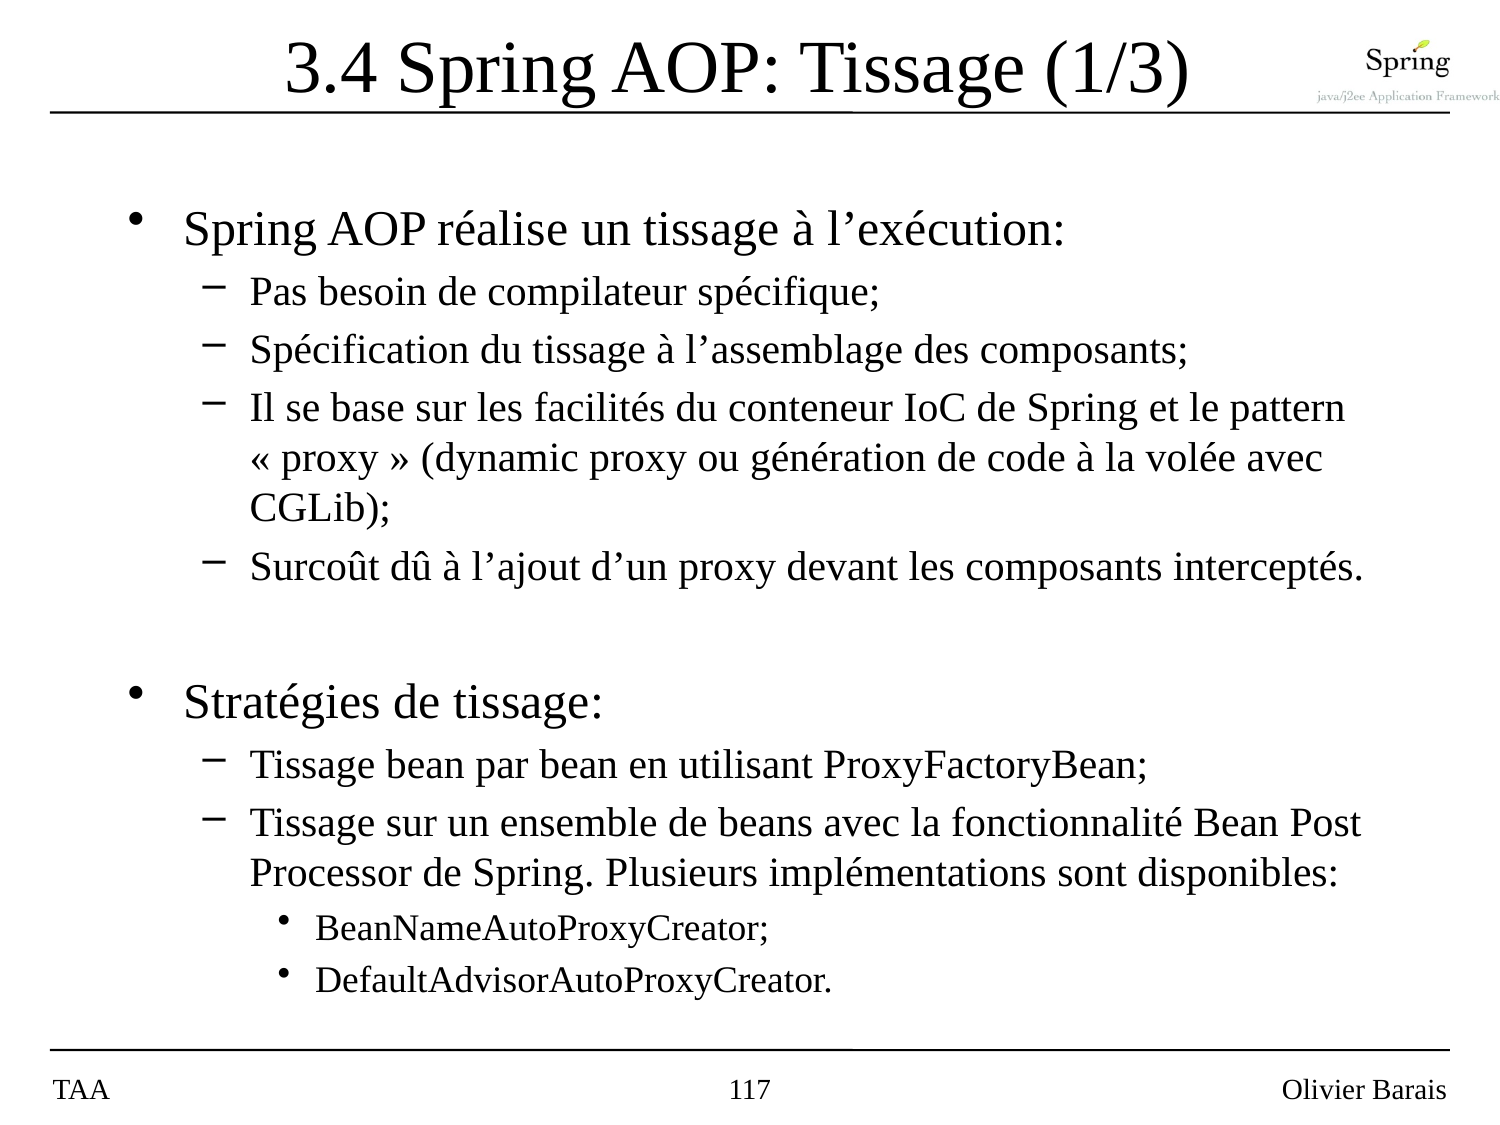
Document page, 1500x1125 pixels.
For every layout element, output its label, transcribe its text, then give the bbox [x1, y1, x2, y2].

footer 117 [512, 1062, 988, 1113]
list Spring AOP réalise un tissage à l’exécution: Pas besoin de compilateur spécifique; Spécification du tissage à l’assemblage des composants; Il se base sur les facilités du conteneur IoC de Spring et le pattern « proxy » (dynamic proxy ou génération de code à la volée avec CGLib); Surcoût dû à l’ajout d’un proxy devant les composants interceptés. Stratégies de tissage: Tissage bean par bean en utilisant ProxyFactoryBean; Tissage sur un ensemble de beans avec la fonctionnalité Bean Post Processor de Spring. Plusieurs implémentations sont disponibles: BeanNameAutoProxyCreator; DefaultAdvisorAutoProxyCreator. [112, 187, 1388, 1061]
picture [1316, 0, 1500, 106]
slide_number TAA [37, 1062, 350, 1113]
title 3.4 Spring AOP: Tissage (1/3) [99, 24, 1375, 100]
slide_number Olivier Barais [1149, 1062, 1463, 1113]
